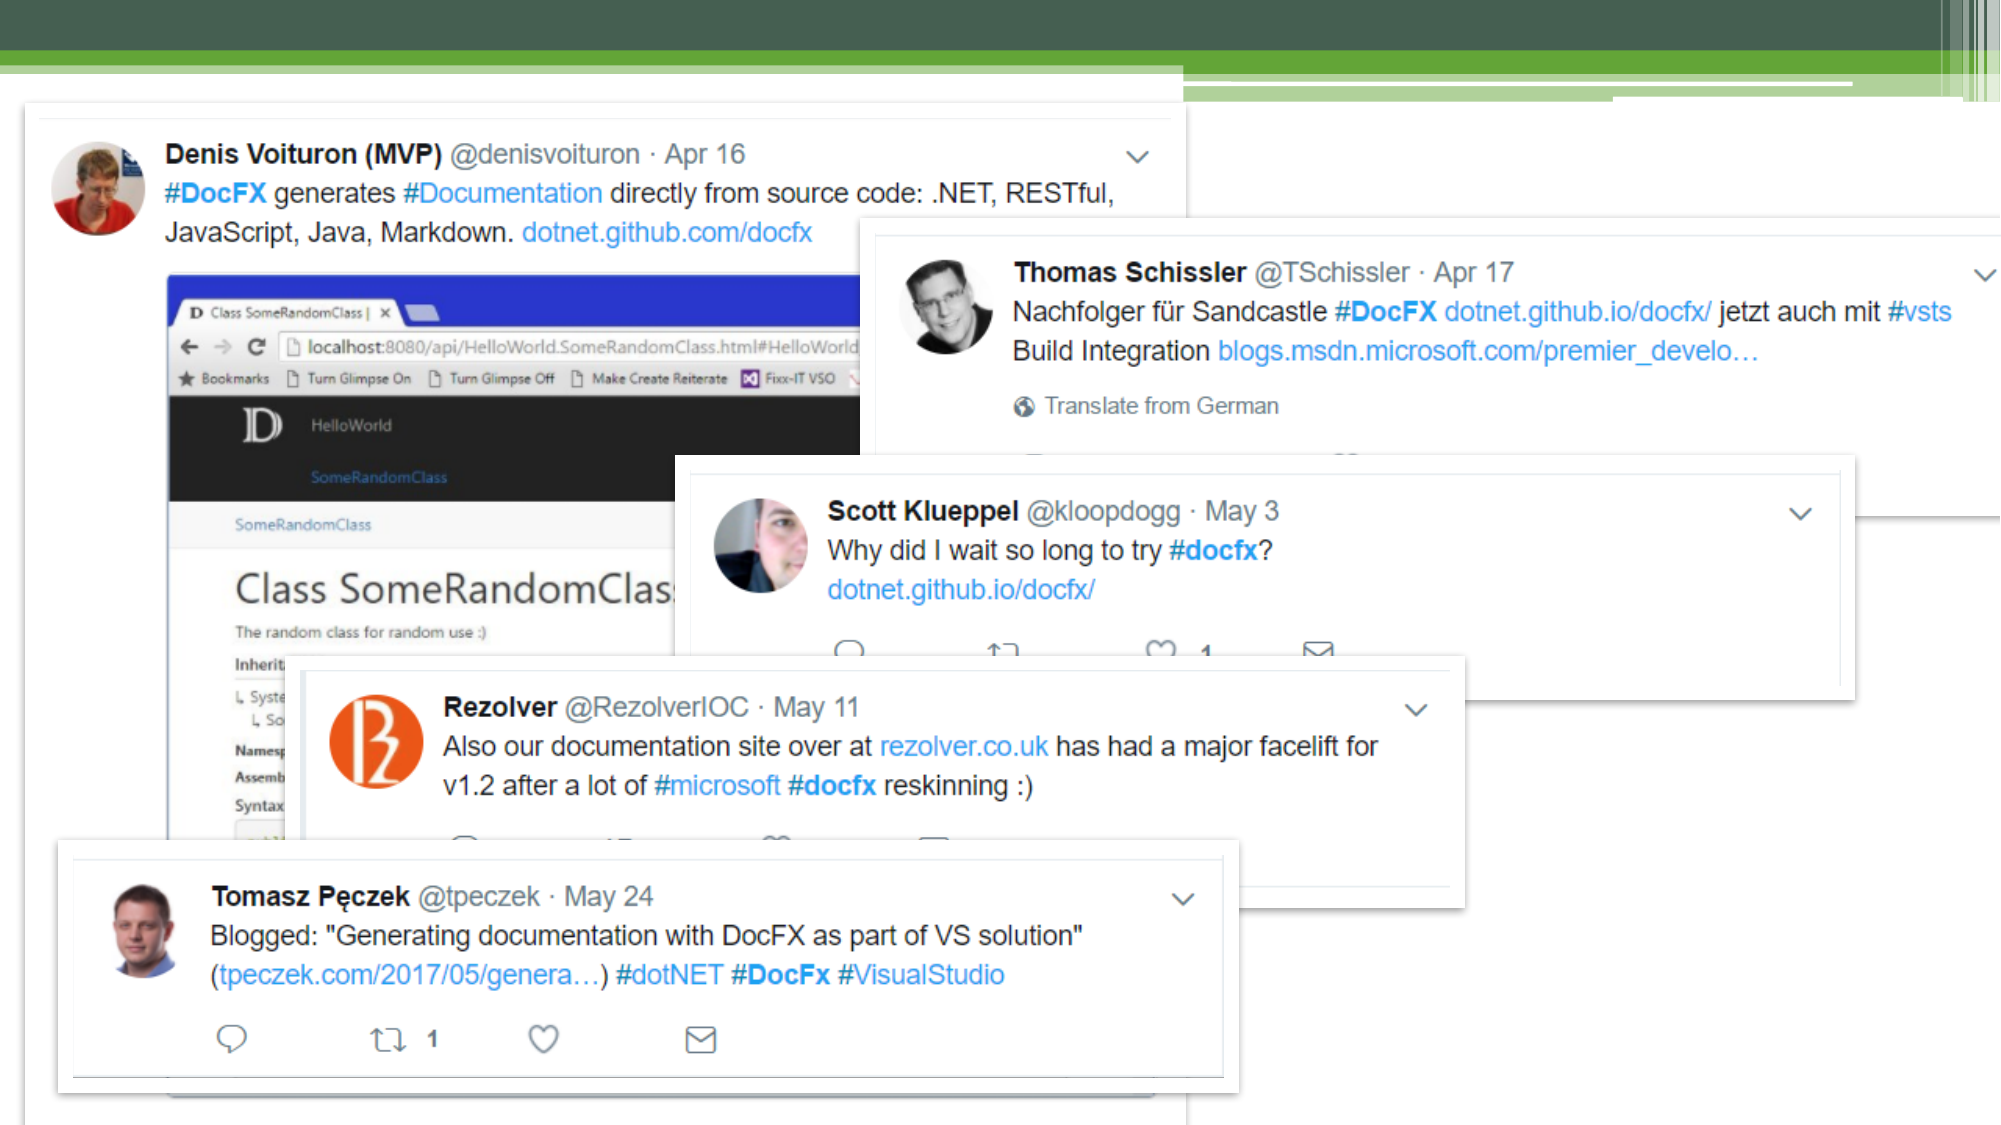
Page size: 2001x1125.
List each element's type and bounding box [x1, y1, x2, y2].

picture [39, 117, 2001, 1125]
